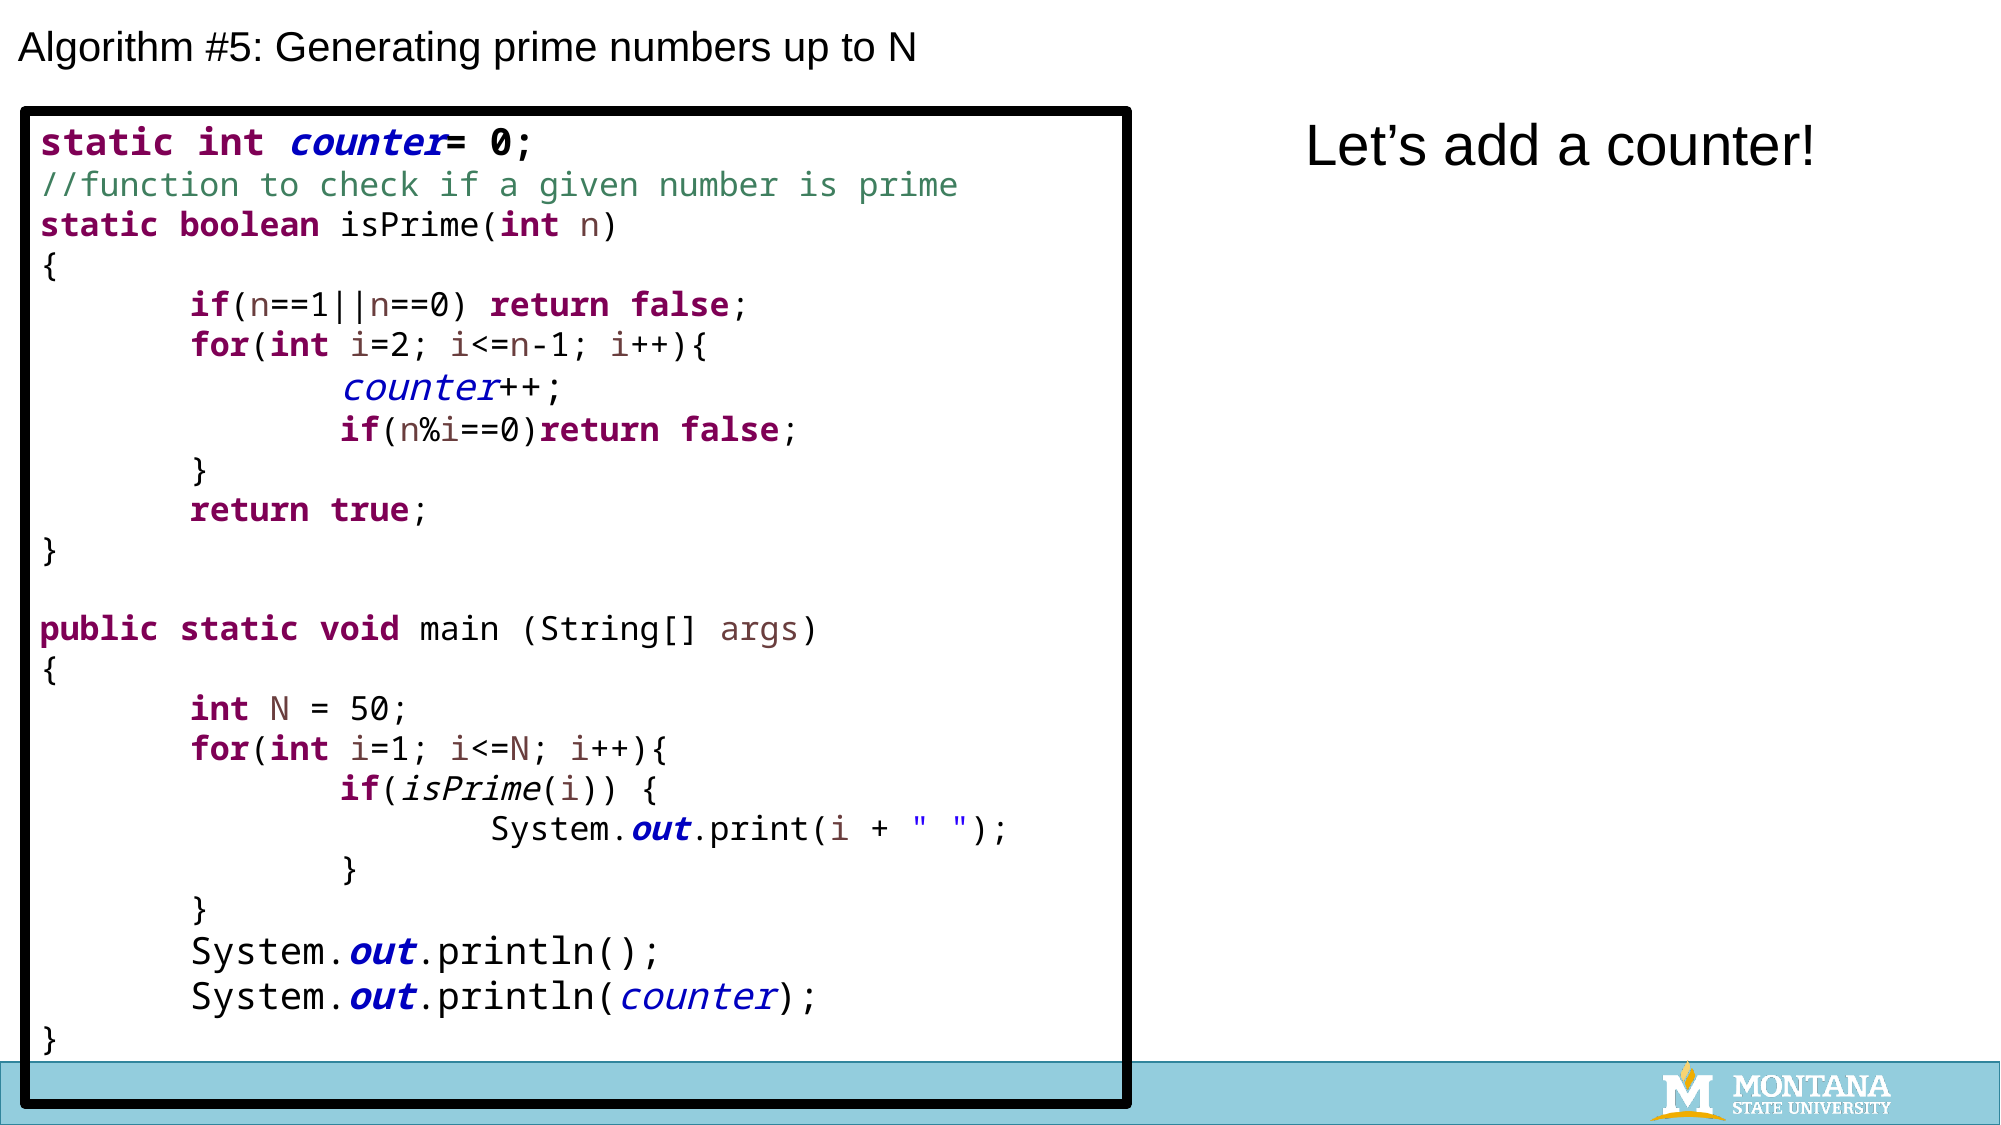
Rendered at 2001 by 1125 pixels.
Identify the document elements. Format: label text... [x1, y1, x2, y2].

picture [1649, 1060, 1892, 1122]
text_box Let’s add a counter! [1290, 99, 1833, 185]
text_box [0, 1060, 1647, 1125]
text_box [1892, 1060, 2000, 1125]
text_box Algorithm #5: Generating prime numbers up to N [3, 12, 934, 78]
text_box static int counter= 0; //function to check if a given number is prime static boolean isPrime(int n) { if(n==1||n==0) return false; for(int i=2; i<=n-1; i++){ counter++; if(n%i==0)return false; } return true; } public static void main (String[] args) { int N = 50; for(int i=1; i<=N; i++){ if(isPrime(i)) { System.out.print(i + " "); } } System.out.println(); System.out.println(counter); } [24, 111, 1128, 1060]
